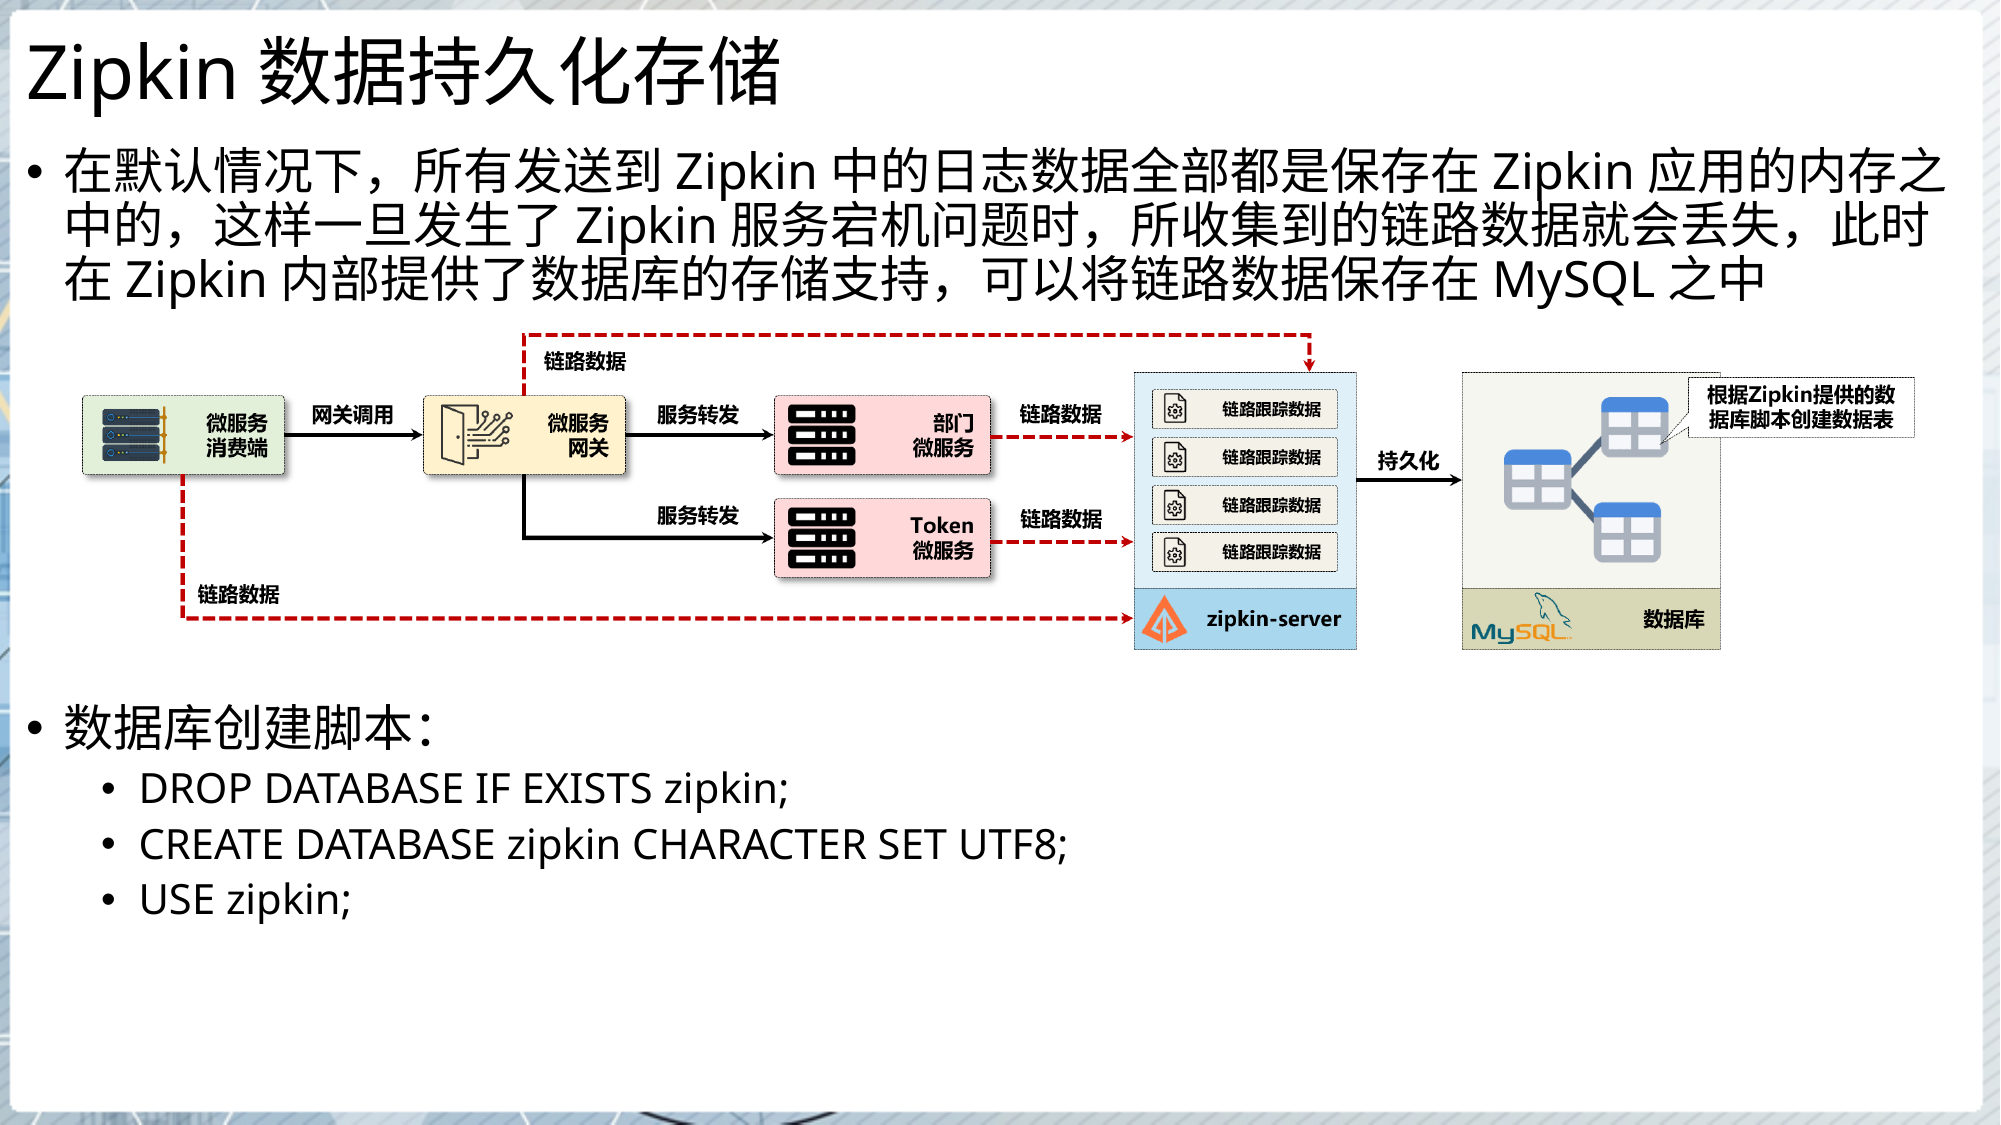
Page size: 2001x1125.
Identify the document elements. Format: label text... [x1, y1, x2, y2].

title Zipkin数据持久化存储 [11, 11, 1983, 139]
list 在默认情况下，所有发送到Zipkin中的日志数据全部都是保存在Zipkin应用的内存之中的，这样一旦发生了Zipkin服务宕机问题时，所收集到的链路数据就会丢失，此时在Zipkin内部提供了数据库的存储支持，可以将链路数据保存在MySQL之中 数据库创建脚本： DROP DATABASE IF EXISTS zipkin; CREATE DATABASE zipkin CHARACTER SET UTF8; USE zipkin; [11, 139, 1983, 1113]
picture [0, 0, 2000, 1125]
